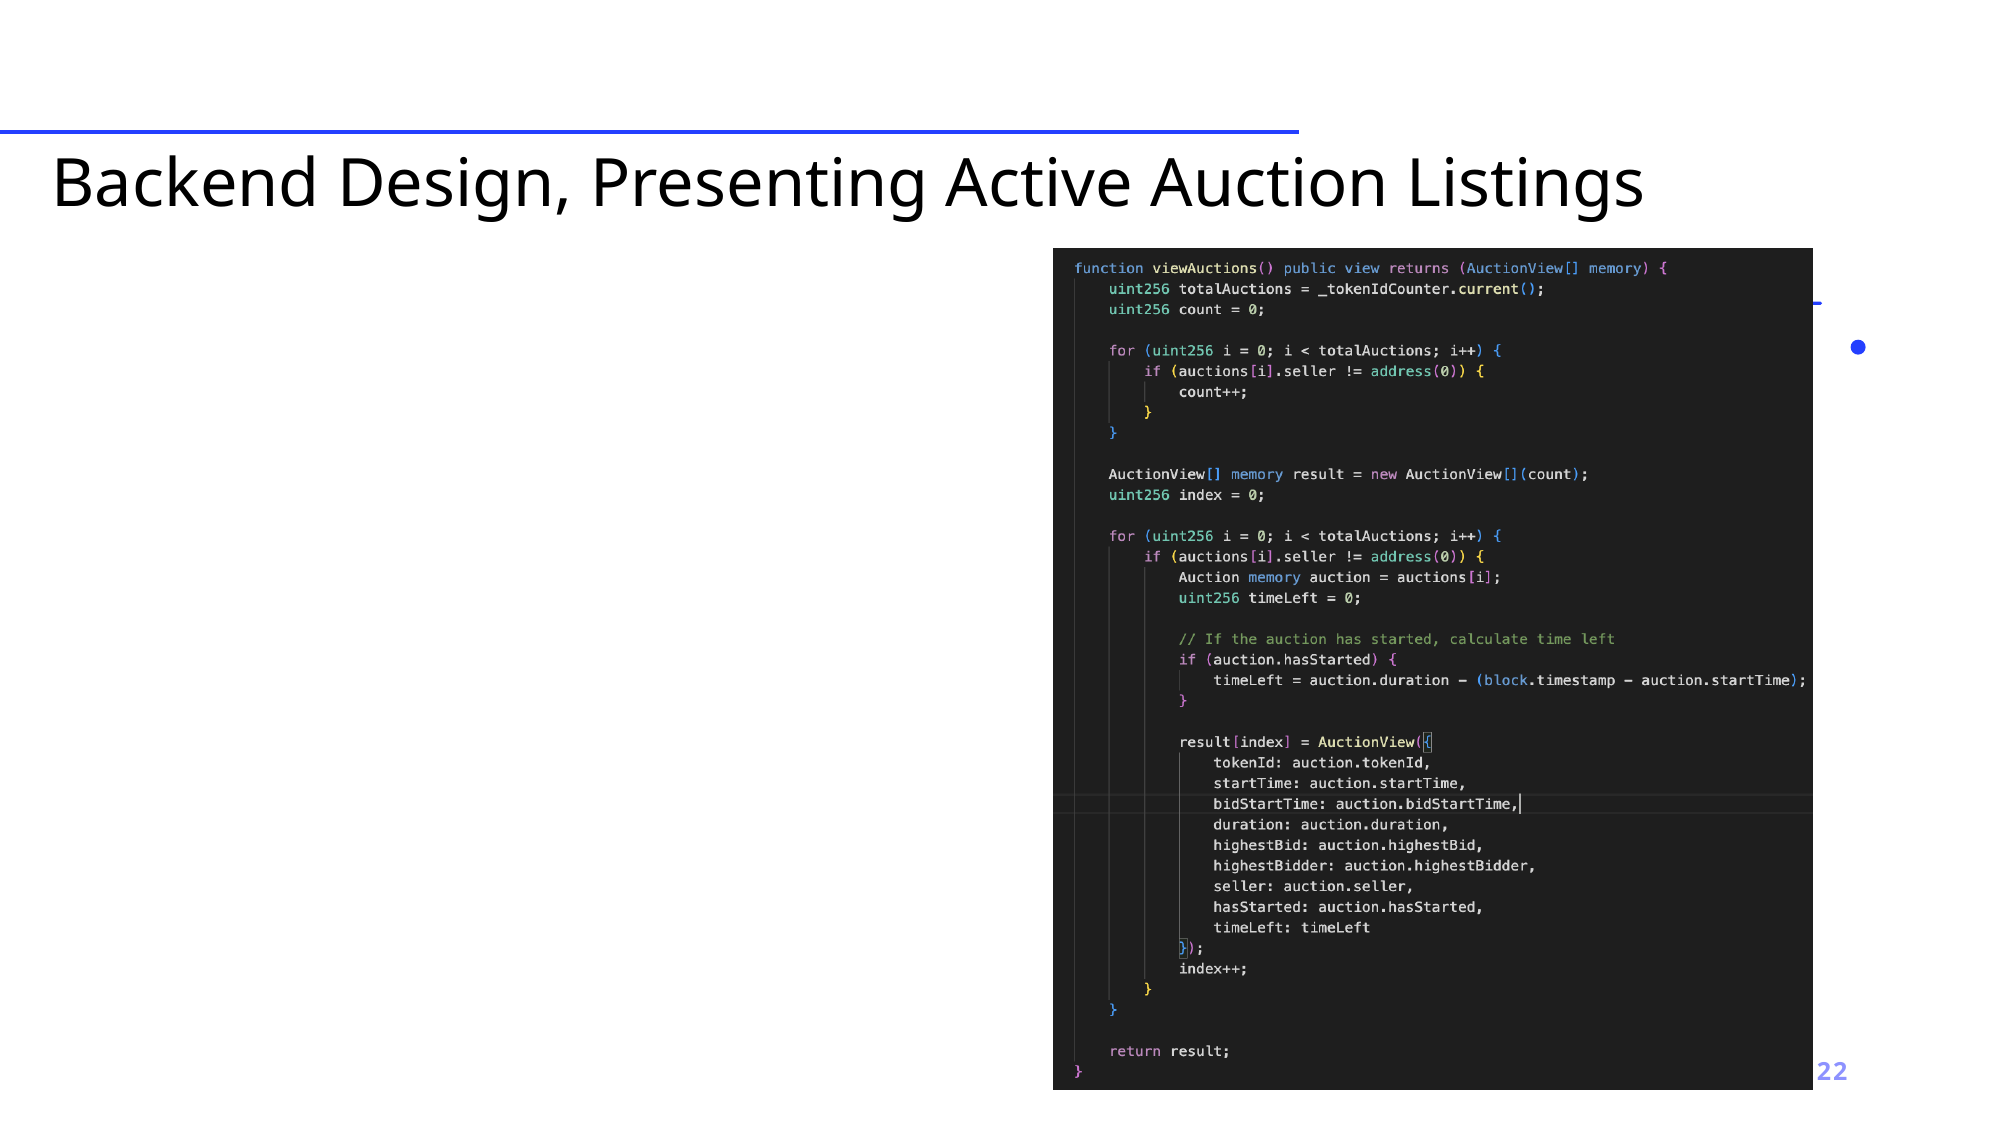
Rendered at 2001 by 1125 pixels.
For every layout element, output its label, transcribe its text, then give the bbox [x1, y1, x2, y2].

slide_number 22 [1412, 1042, 1863, 1103]
title Backend Design, Presenting Active Auction Listings [36, 35, 1940, 229]
picture [1052, 248, 1813, 1090]
